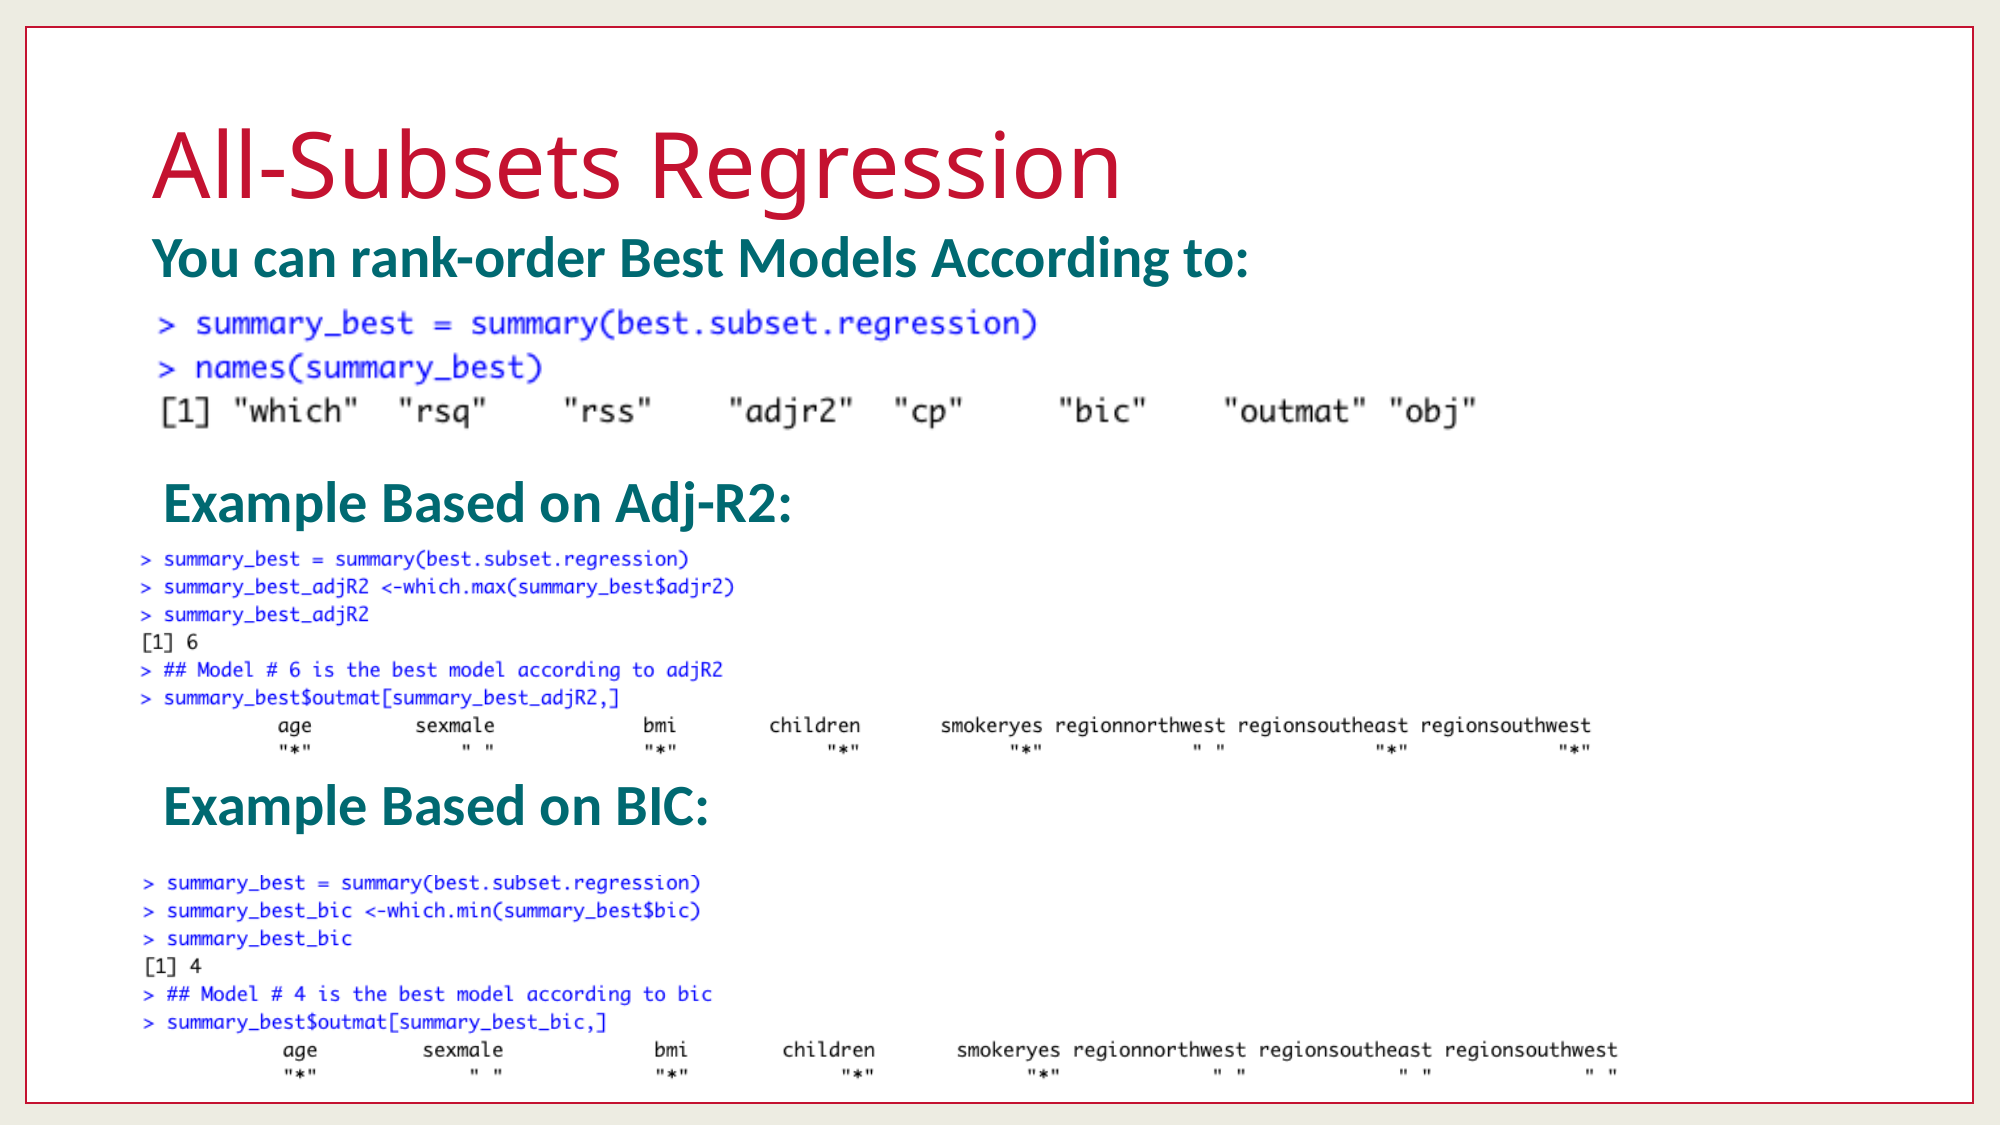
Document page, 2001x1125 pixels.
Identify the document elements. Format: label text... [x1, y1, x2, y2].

picture [137, 875, 1638, 1086]
picture [137, 546, 1616, 765]
picture [148, 305, 1510, 435]
title All-Subsets Regression [137, 59, 1945, 278]
text_box You can rank-order Best Models According to: [137, 212, 1398, 297]
text_box Example Based on BIC: [148, 773, 1409, 845]
text_box Example Based on Adj-R2: [148, 456, 1409, 542]
